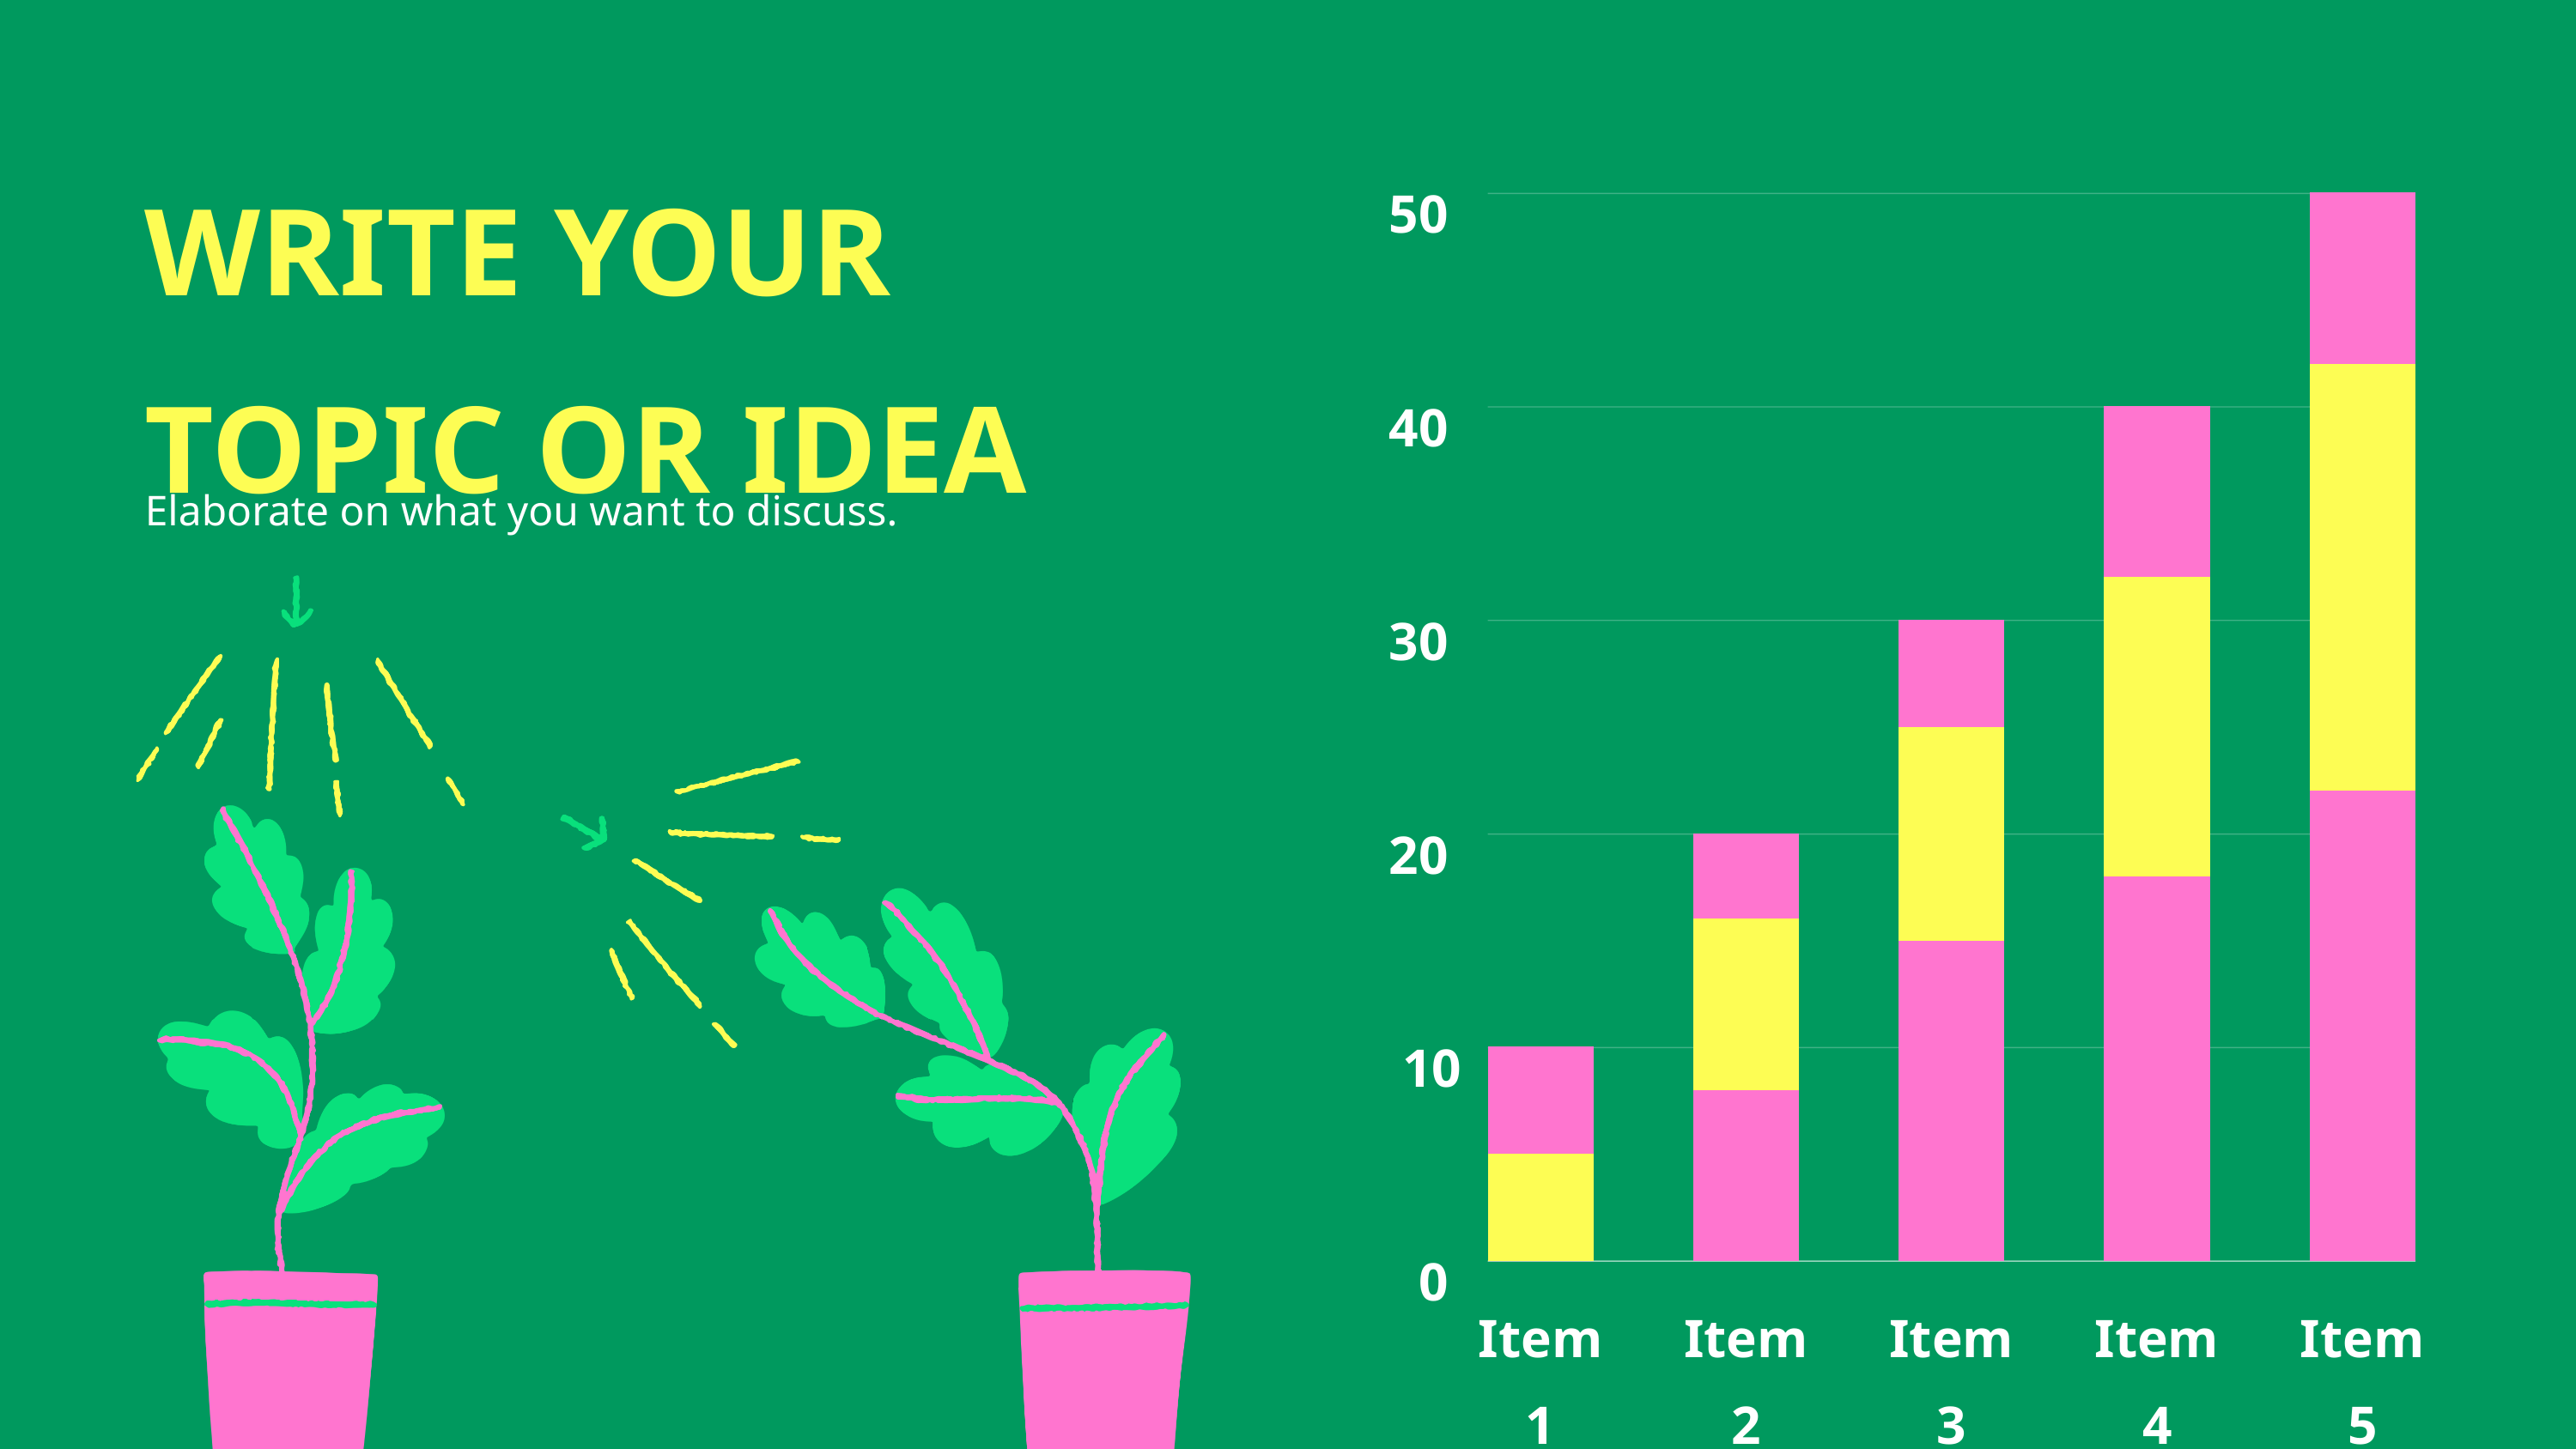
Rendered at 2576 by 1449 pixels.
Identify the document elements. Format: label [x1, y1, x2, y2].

text_box [144, 122, 1107, 522]
text_box [1372, 156, 2445, 1349]
picture [107, 558, 1211, 1449]
